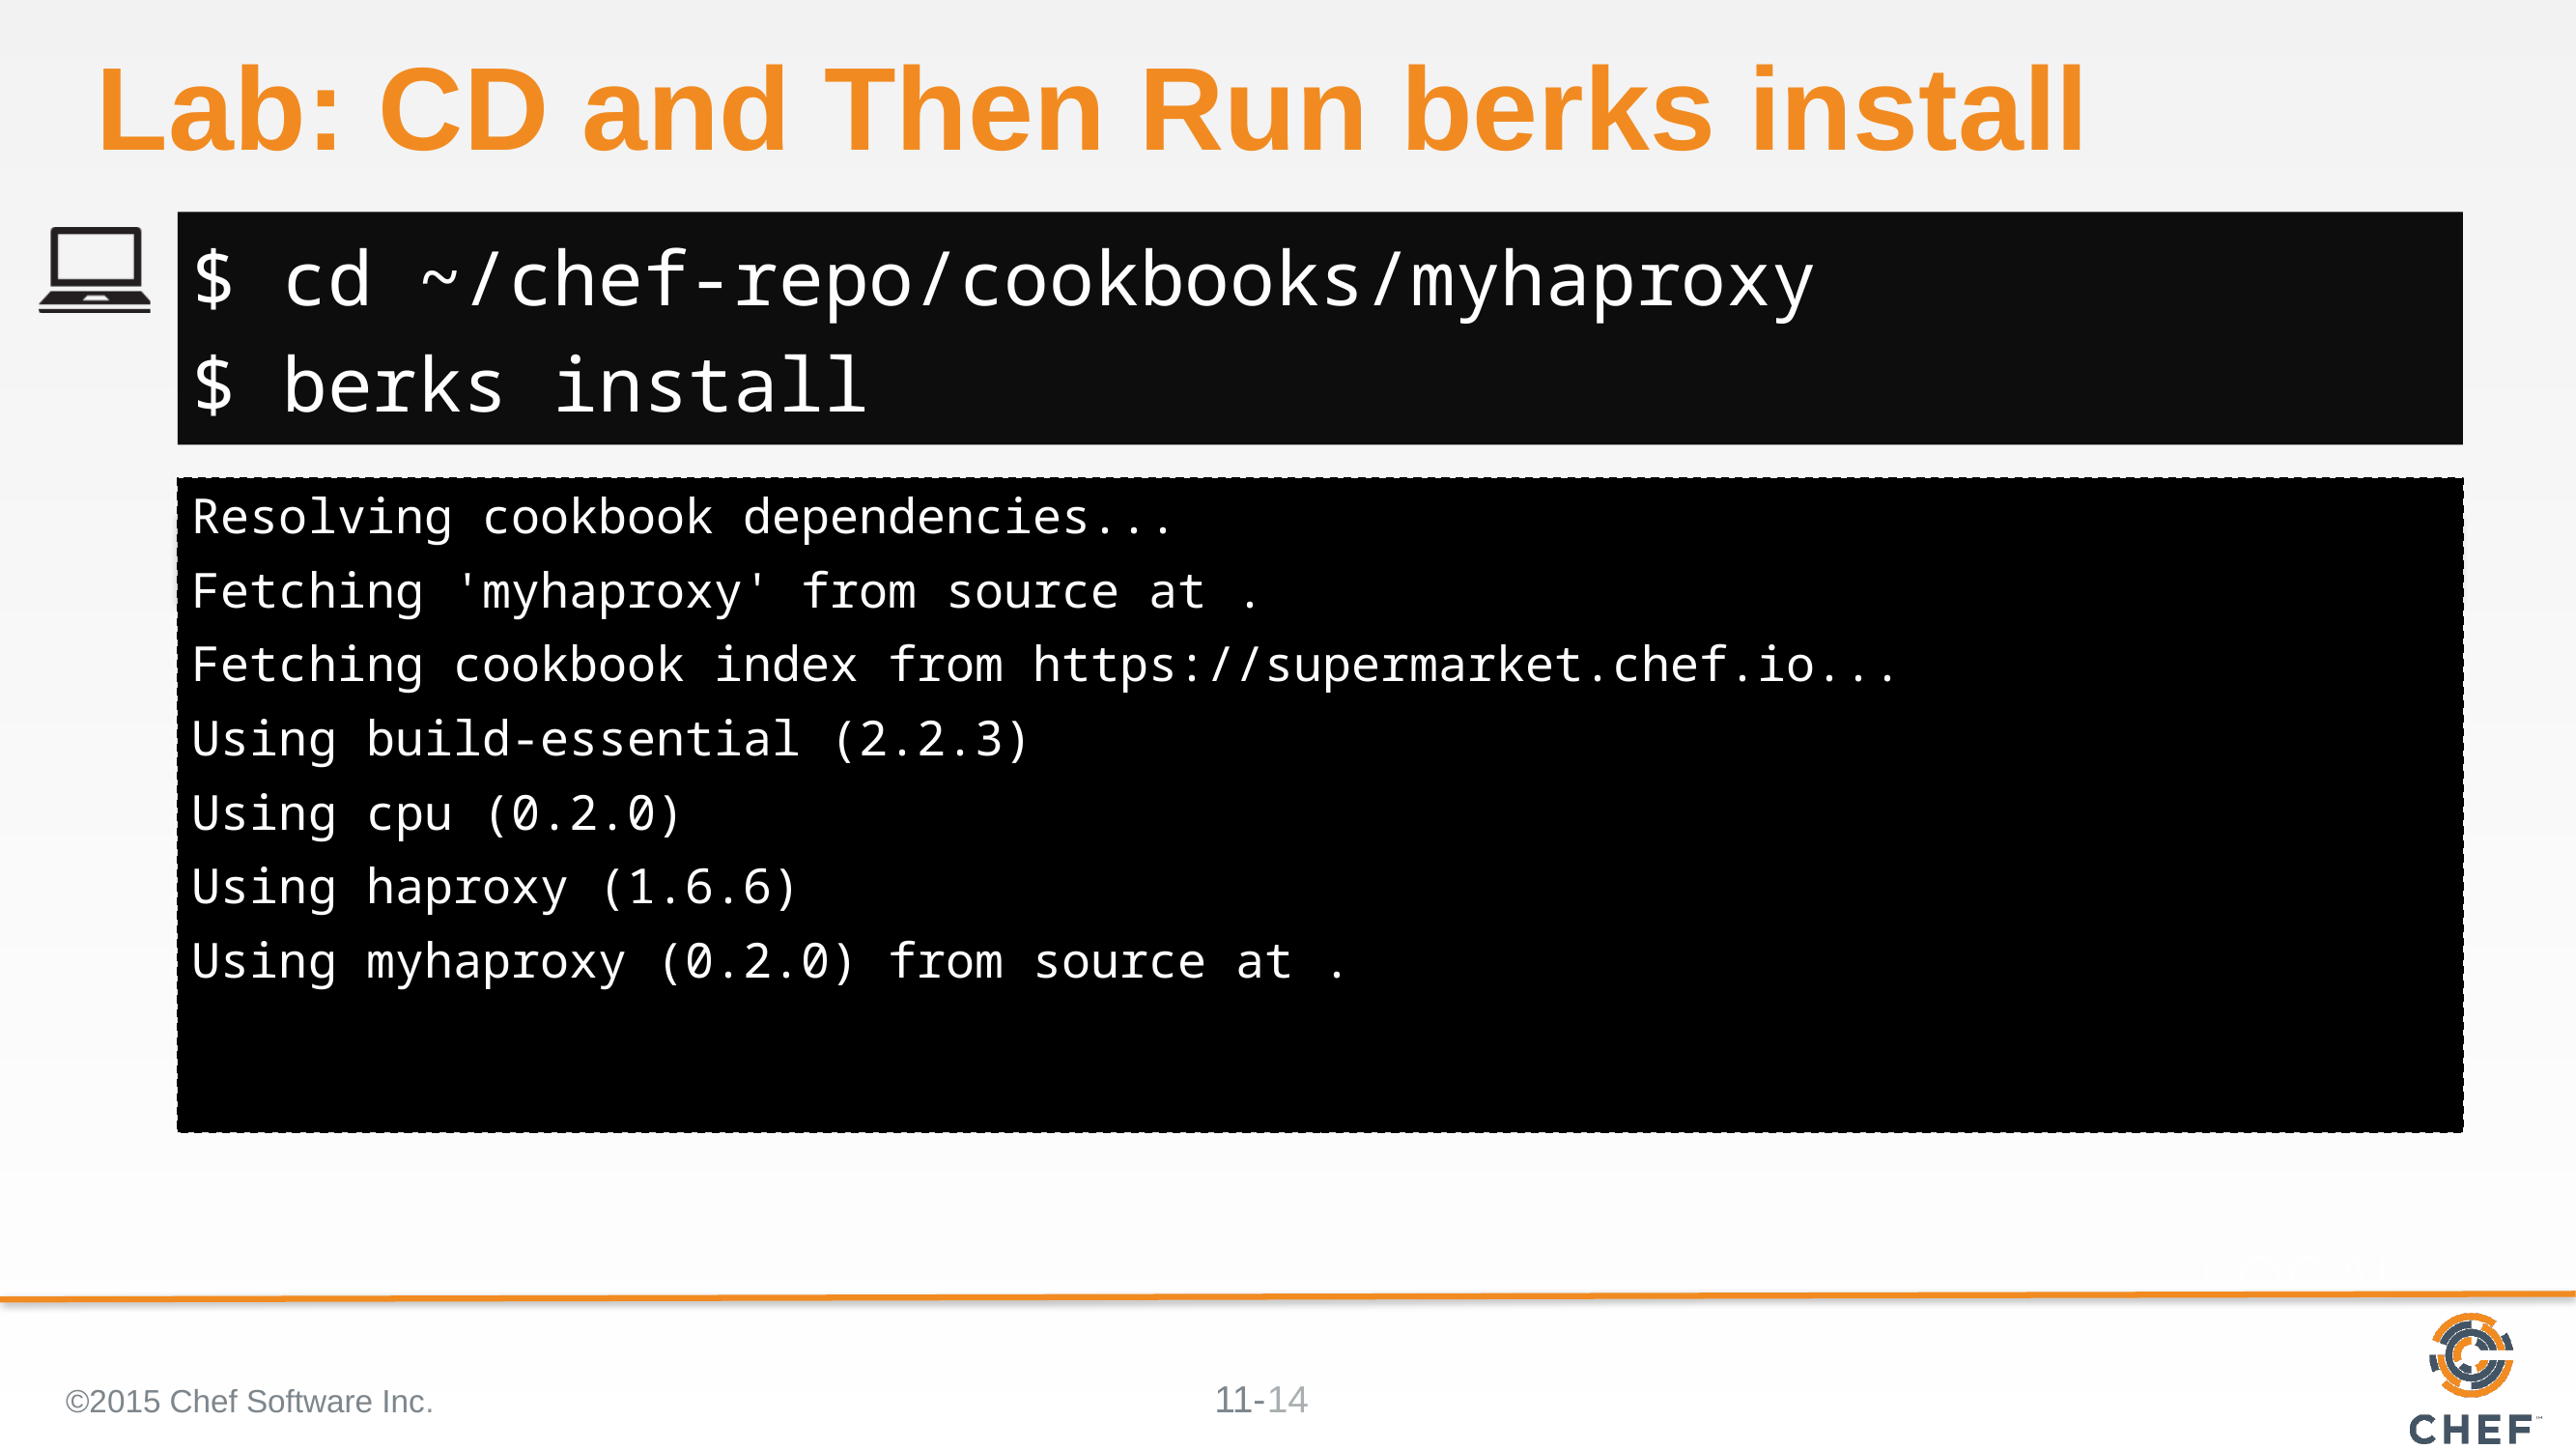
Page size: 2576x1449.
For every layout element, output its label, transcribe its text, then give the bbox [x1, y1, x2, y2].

footer ©2015 Chef Software Inc. [51, 1359, 952, 1440]
list Resolving cookbook dependencies... Fetching 'myhaproxy' from source at . Fetching cookbook index from https://supermarket.chef.io... Using build-essential (2.2.3) Using cpu (0.2.0) Using haproxy (1.6.6) Using myhaproxy (0.2.0) from source at . [177, 477, 2464, 1133]
picture [2399, 1297, 2550, 1449]
list $ cd ~/chef-repo/cookbooks/myhaproxy $ berks install [177, 212, 2463, 445]
title Lab: CD and Then Run berks install [96, 48, 2463, 180]
slide_number 14 [998, 1359, 1578, 1437]
